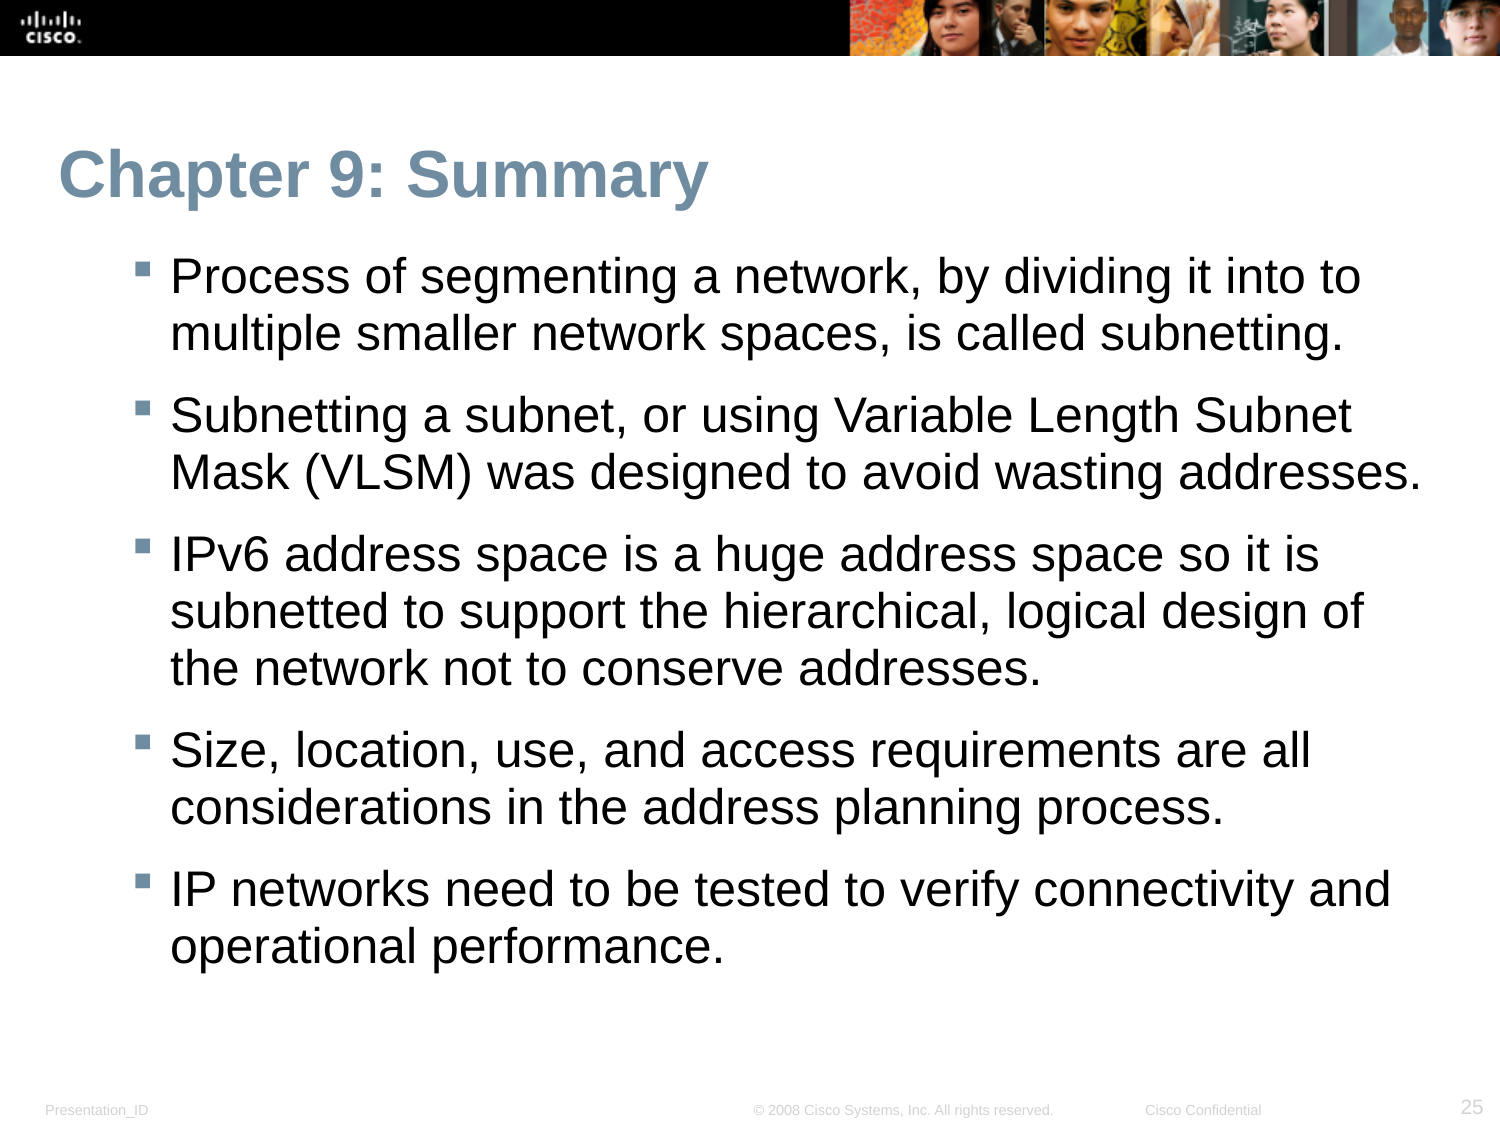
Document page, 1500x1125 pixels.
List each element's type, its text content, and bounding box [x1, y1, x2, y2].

picture [0, 0, 1500, 56]
list Process of segmenting a network, by dividing it into to multiple smaller network spaces, is called subnetting. Subnetting a subnet, or using Variable Length Subnet Mask (VLSM) was designed to avoid wasting addresses. IPv6 address space is a huge address space so it is subnetted to support the hierarchical, logical design of the network not to conserve addresses. Size, location, use, and access requirements are all considerations in the address planning process. IP networks need to be tested to verify connectivity and operational performance. [117, 241, 1453, 970]
title Chapter 9: Summary [44, 80, 1382, 219]
